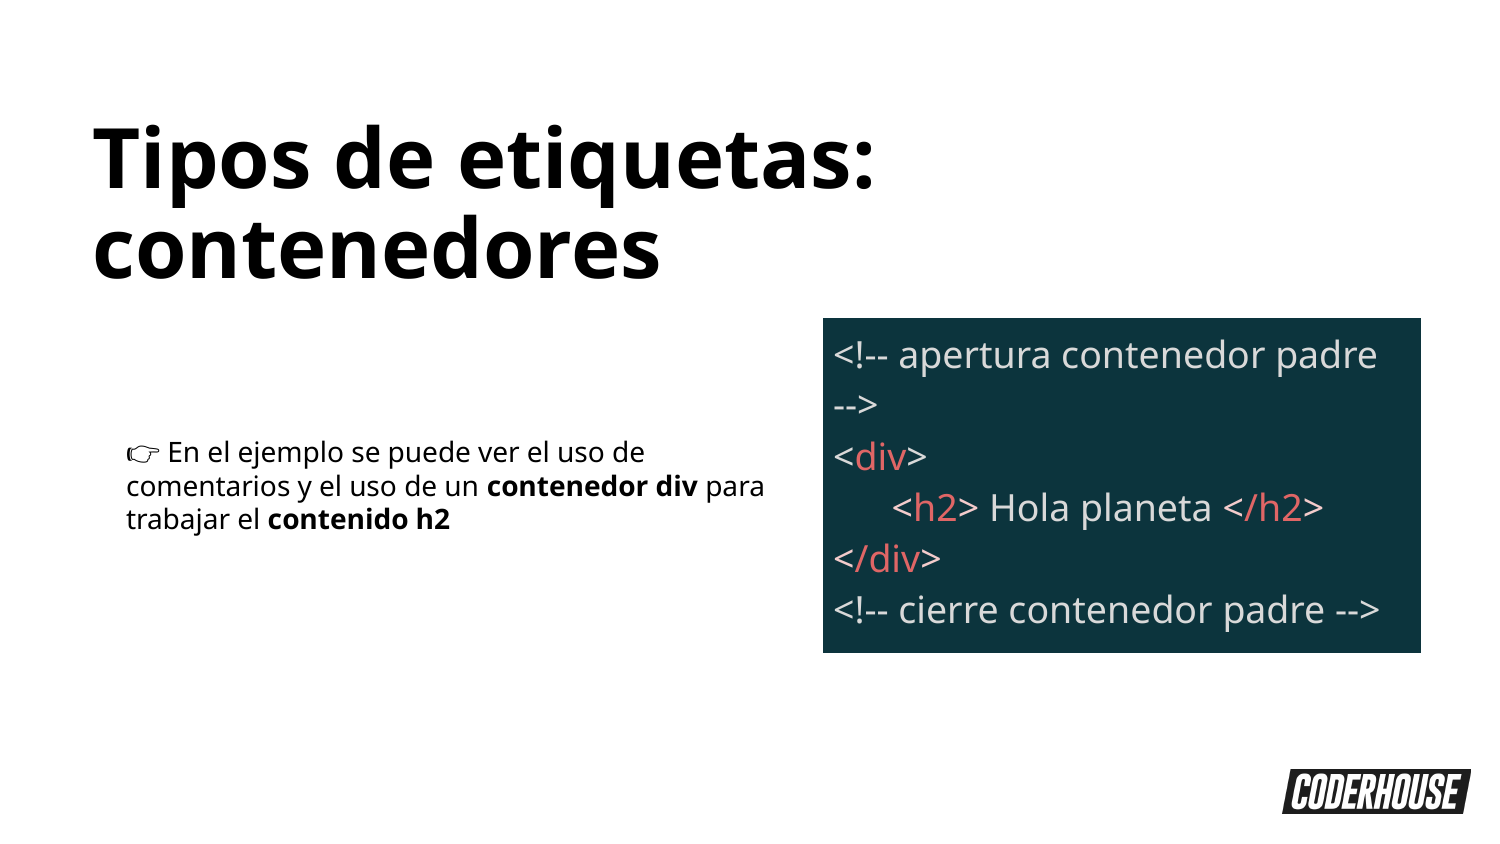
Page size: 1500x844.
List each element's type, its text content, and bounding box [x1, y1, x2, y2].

picture [1281, 769, 1471, 814]
text_box 👉 En el ejemplo se puede ver el uso de comentarios y el uso de un contenedor div para trabajar el contenido h2 [111, 419, 796, 551]
table_header <!-- apertura contenedor padre --> <div> <h2> Hola planeta </h2> </div> <!-- cierre contenedor padre --> [823, 318, 1421, 653]
text_box Tipos de etiquetas: contenedores [77, 101, 1414, 312]
